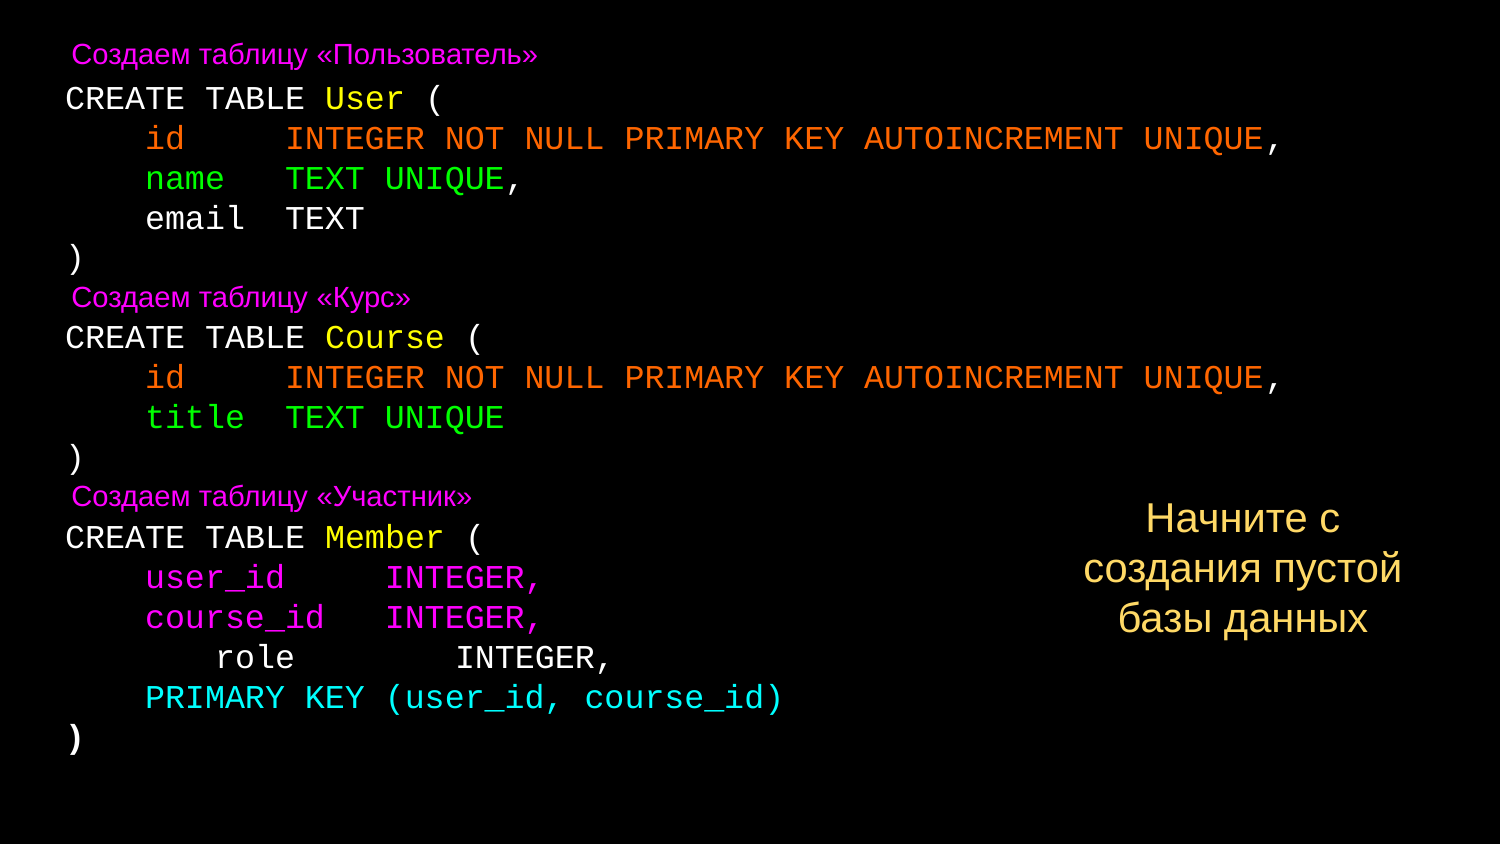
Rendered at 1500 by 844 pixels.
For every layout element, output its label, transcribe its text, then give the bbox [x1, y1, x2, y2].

text_box CREATE TABLE User ( id INTEGER NOT NULL PRIMARY KEY AUTOINCREMENT UNIQUE, name TEXT UNIQUE, email TEXT ) CREATE TABLE Course ( id INTEGER NOT NULL PRIMARY KEY AUTOINCREMENT UNIQUE, title TEXT UNIQUE ) CREATE TABLE Member ( user_id INTEGER, course_id INTEGER, role INTEGER, PRIMARY KEY (user_id, course_id) ) [56, 71, 1443, 757]
text_box Создаем таблицу «Курс» [56, 270, 641, 321]
text_box Создаем таблицу «Пользователь» [56, 27, 641, 78]
text_box Создаем таблицу «Участник» [56, 469, 641, 520]
